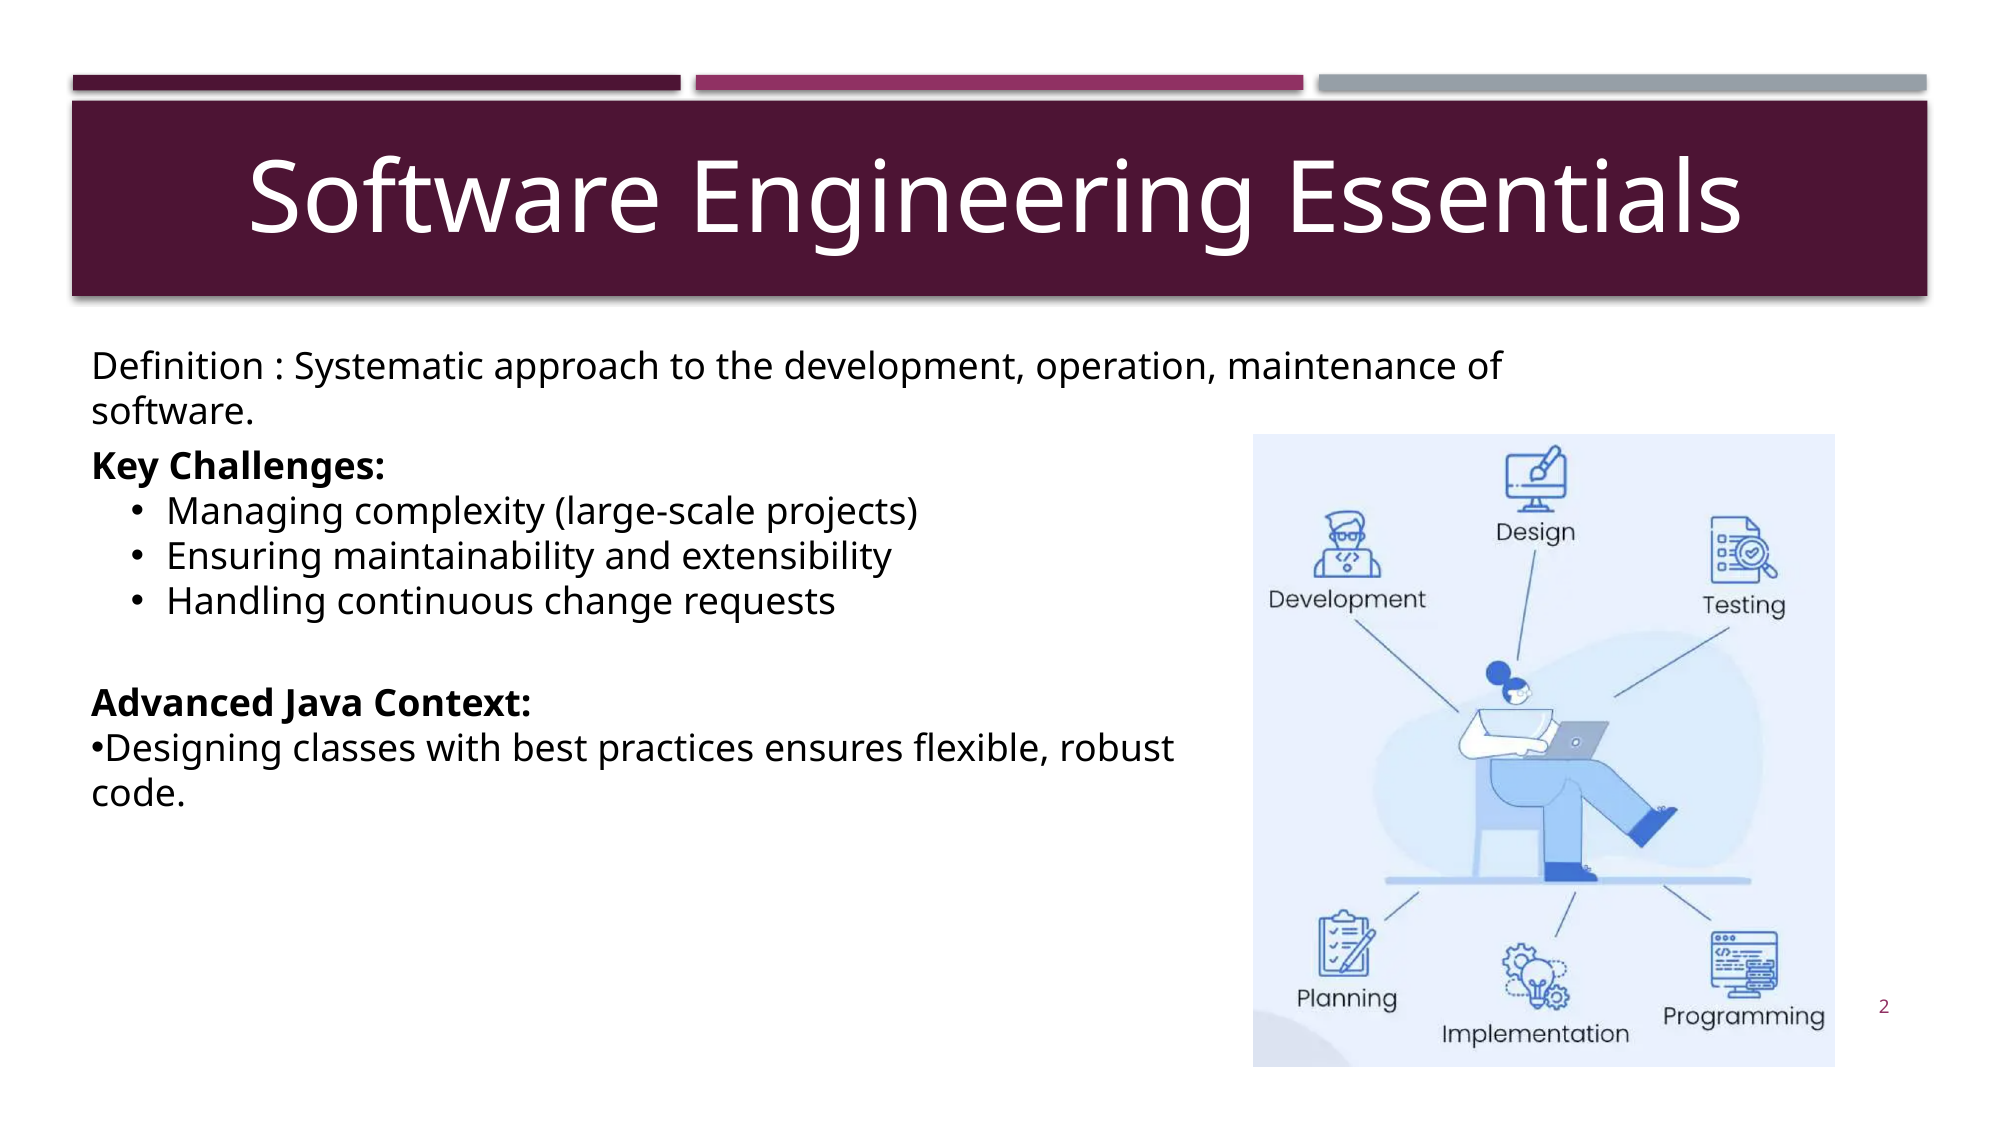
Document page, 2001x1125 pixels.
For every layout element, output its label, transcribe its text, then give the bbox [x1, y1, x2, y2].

picture [1252, 434, 1836, 1067]
text_box Advanced Java Context: Designing classes with best practices ensures flexible, robust code. [76, 671, 1238, 822]
text_box Definition : Systematic approach to the development, operation, maintenance of software. [76, 334, 1681, 439]
slide_number 2 [1839, 977, 1905, 1037]
text_box Key Challenges: Managing complexity (large-scale projects) Ensuring maintainability and extensibility Handling continuous change requests [76, 434, 1077, 630]
text_box Software Engineering Essentials [76, 124, 1917, 260]
